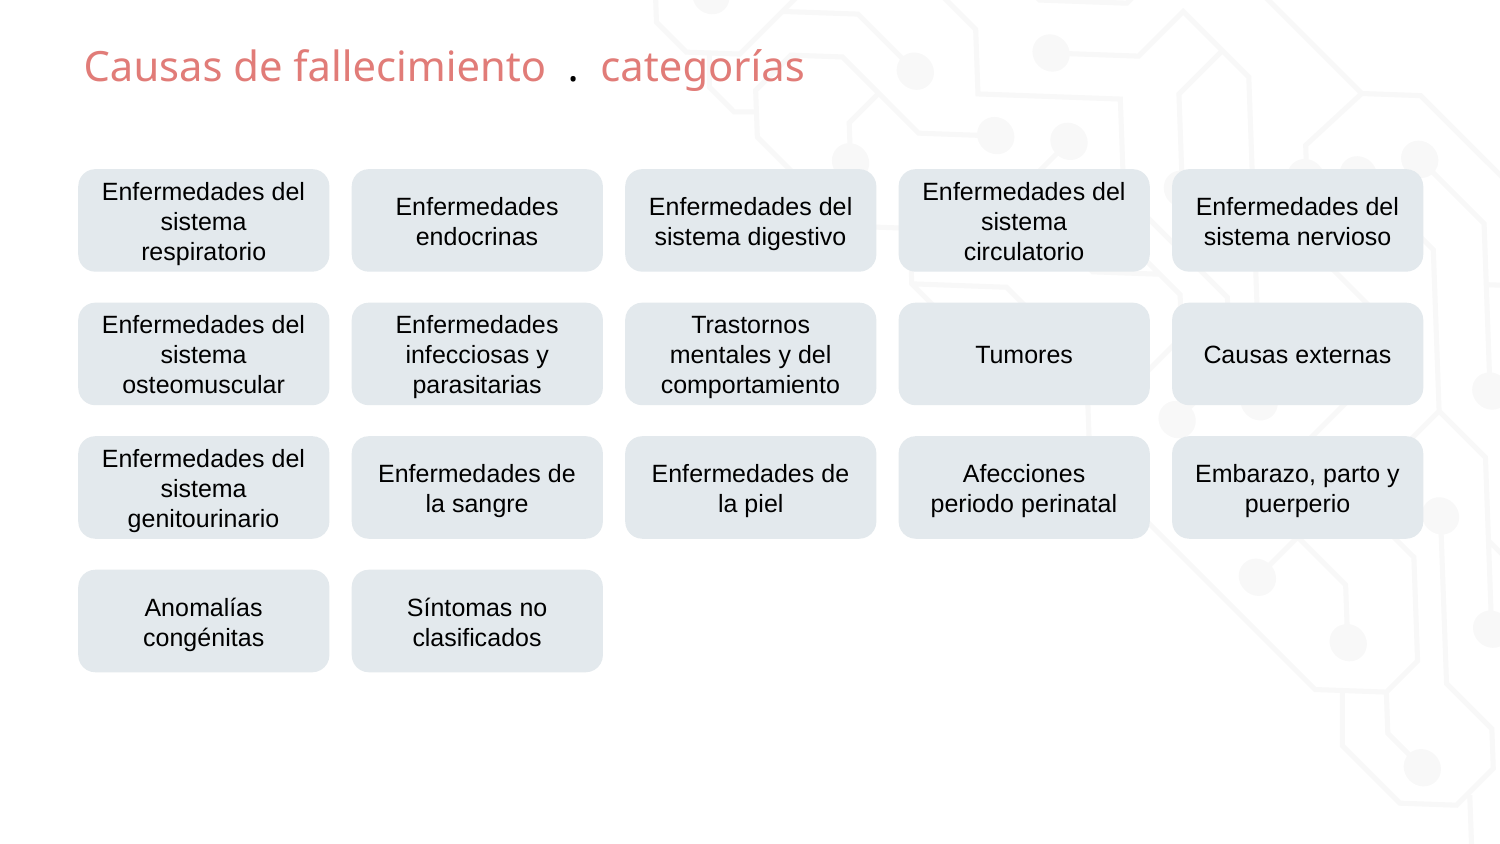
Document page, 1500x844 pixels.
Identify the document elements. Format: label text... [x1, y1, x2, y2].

title Causas de fallecimiento . categorías [68, 24, 979, 119]
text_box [77, 168, 1424, 673]
